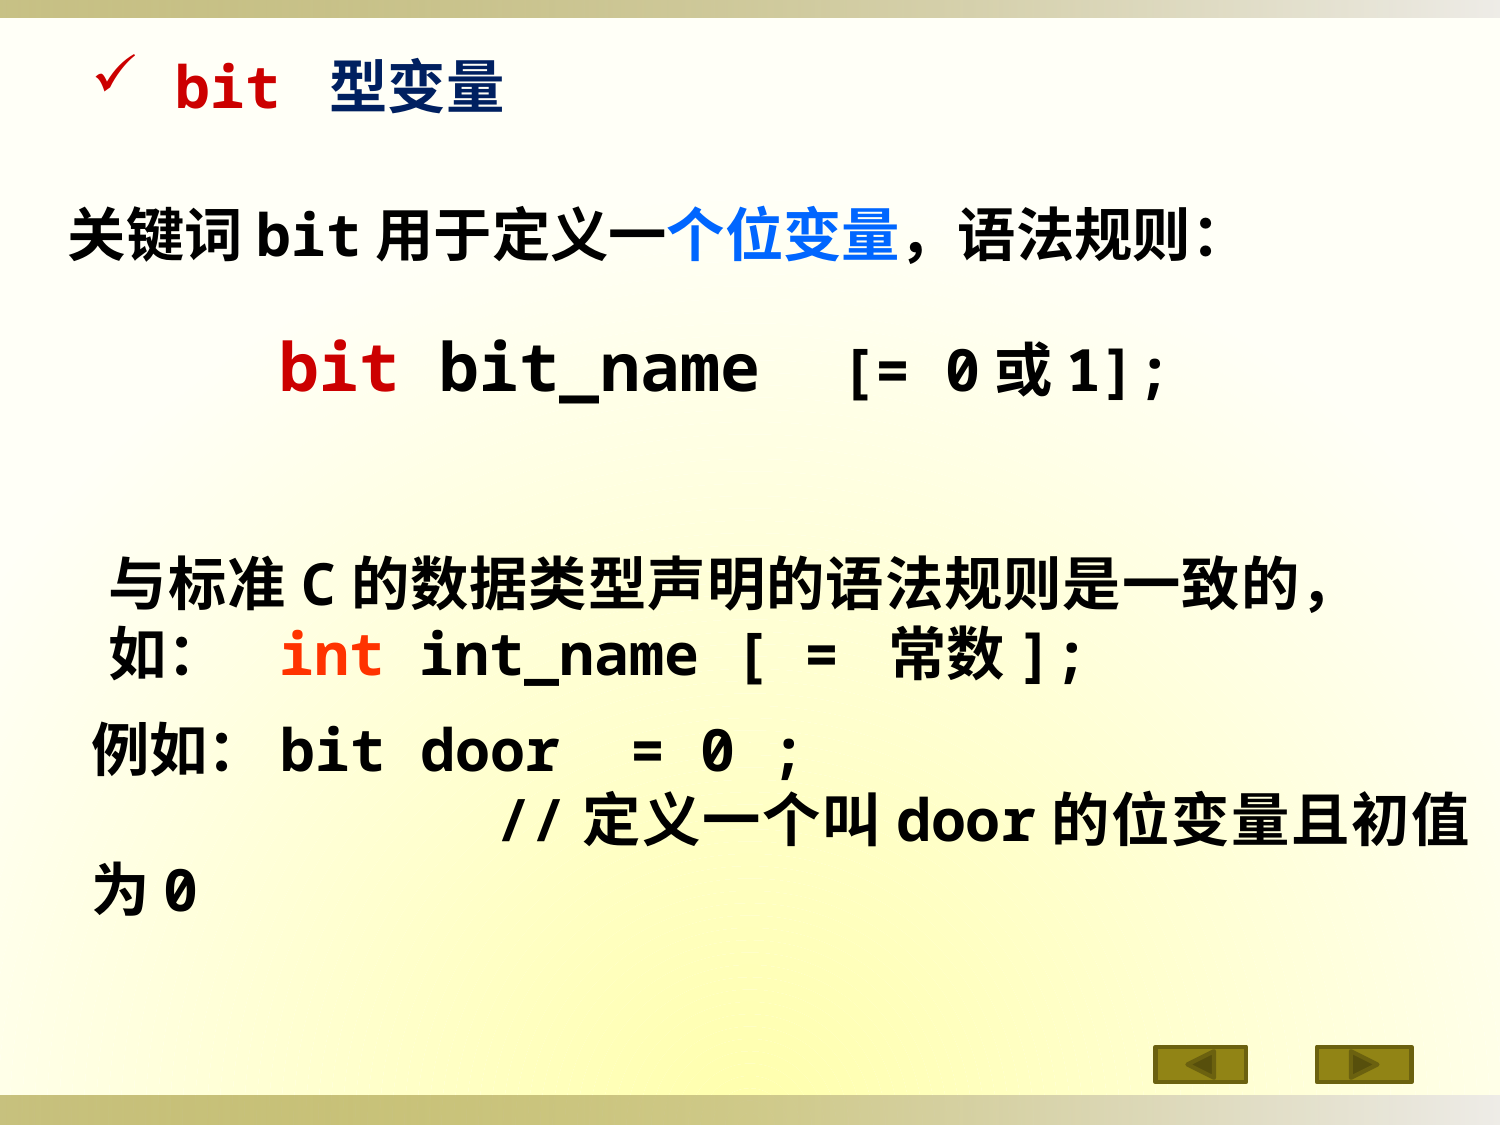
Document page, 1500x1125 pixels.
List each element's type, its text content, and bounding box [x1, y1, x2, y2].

text_box bit 型变量 [76, 42, 668, 128]
text_box 例如：bit door = 0 ; //定义一个叫door的位变量且初值为0 [76, 705, 1485, 931]
text_box bit bit_name [= 0或1]; [265, 317, 1187, 413]
text_box 与标准C的数据类型声明的语法规则是一致的，如： int int_name [ = 常数]; [94, 539, 1374, 695]
text_box 关键词bit用于定义一个位变量，语法规则： [53, 191, 1375, 276]
